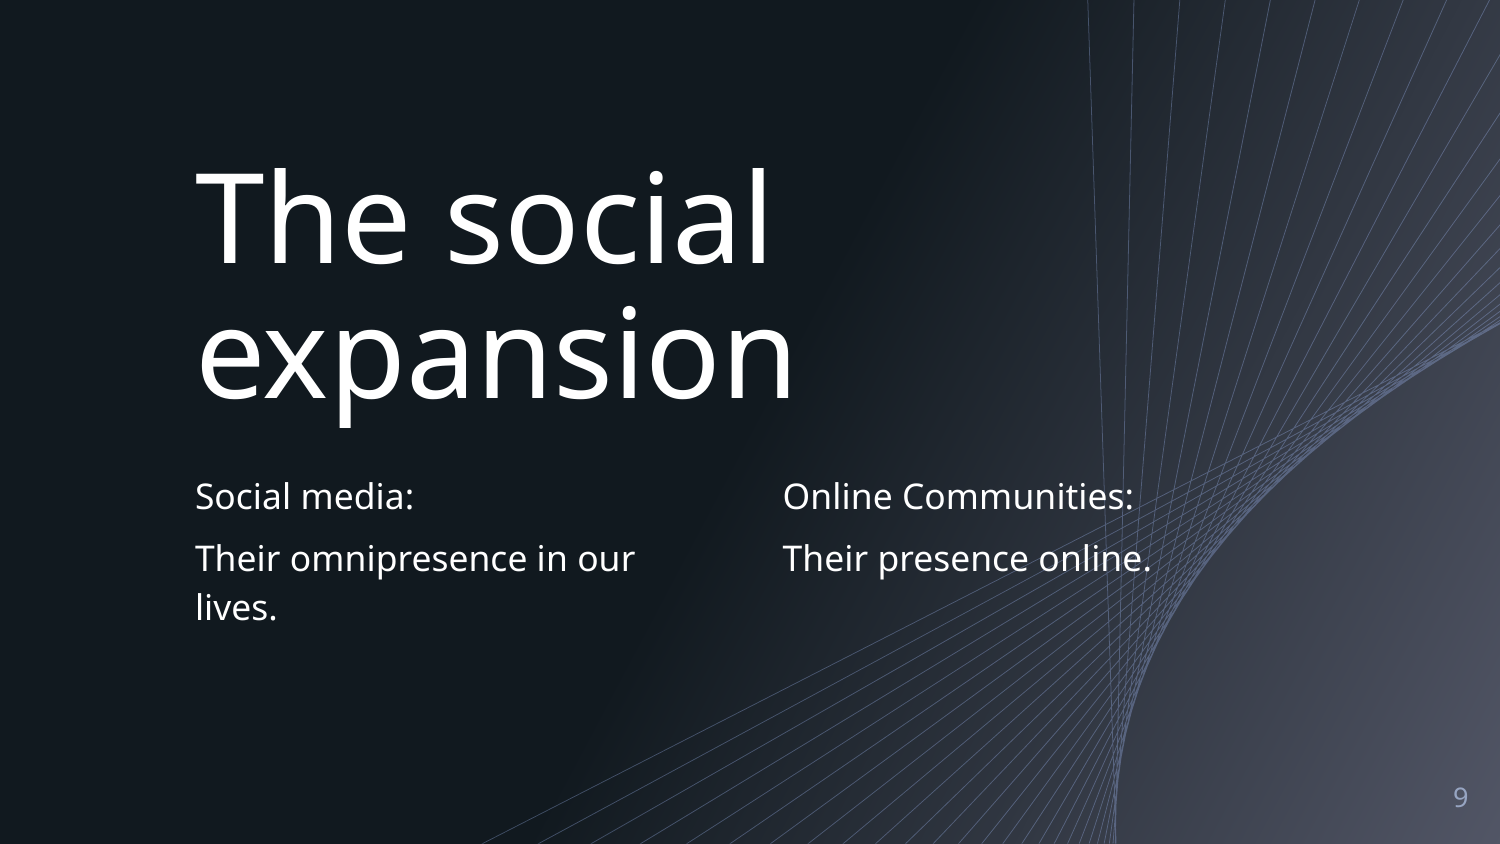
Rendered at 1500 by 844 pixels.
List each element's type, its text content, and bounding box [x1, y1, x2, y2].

slide_number ‹#› [1378, 766, 1469, 832]
list Social media: Their omnipresence in our lives. [195, 467, 718, 725]
title The social expansion [195, 168, 1305, 426]
list Online Communities: Their presence online. [782, 467, 1305, 725]
